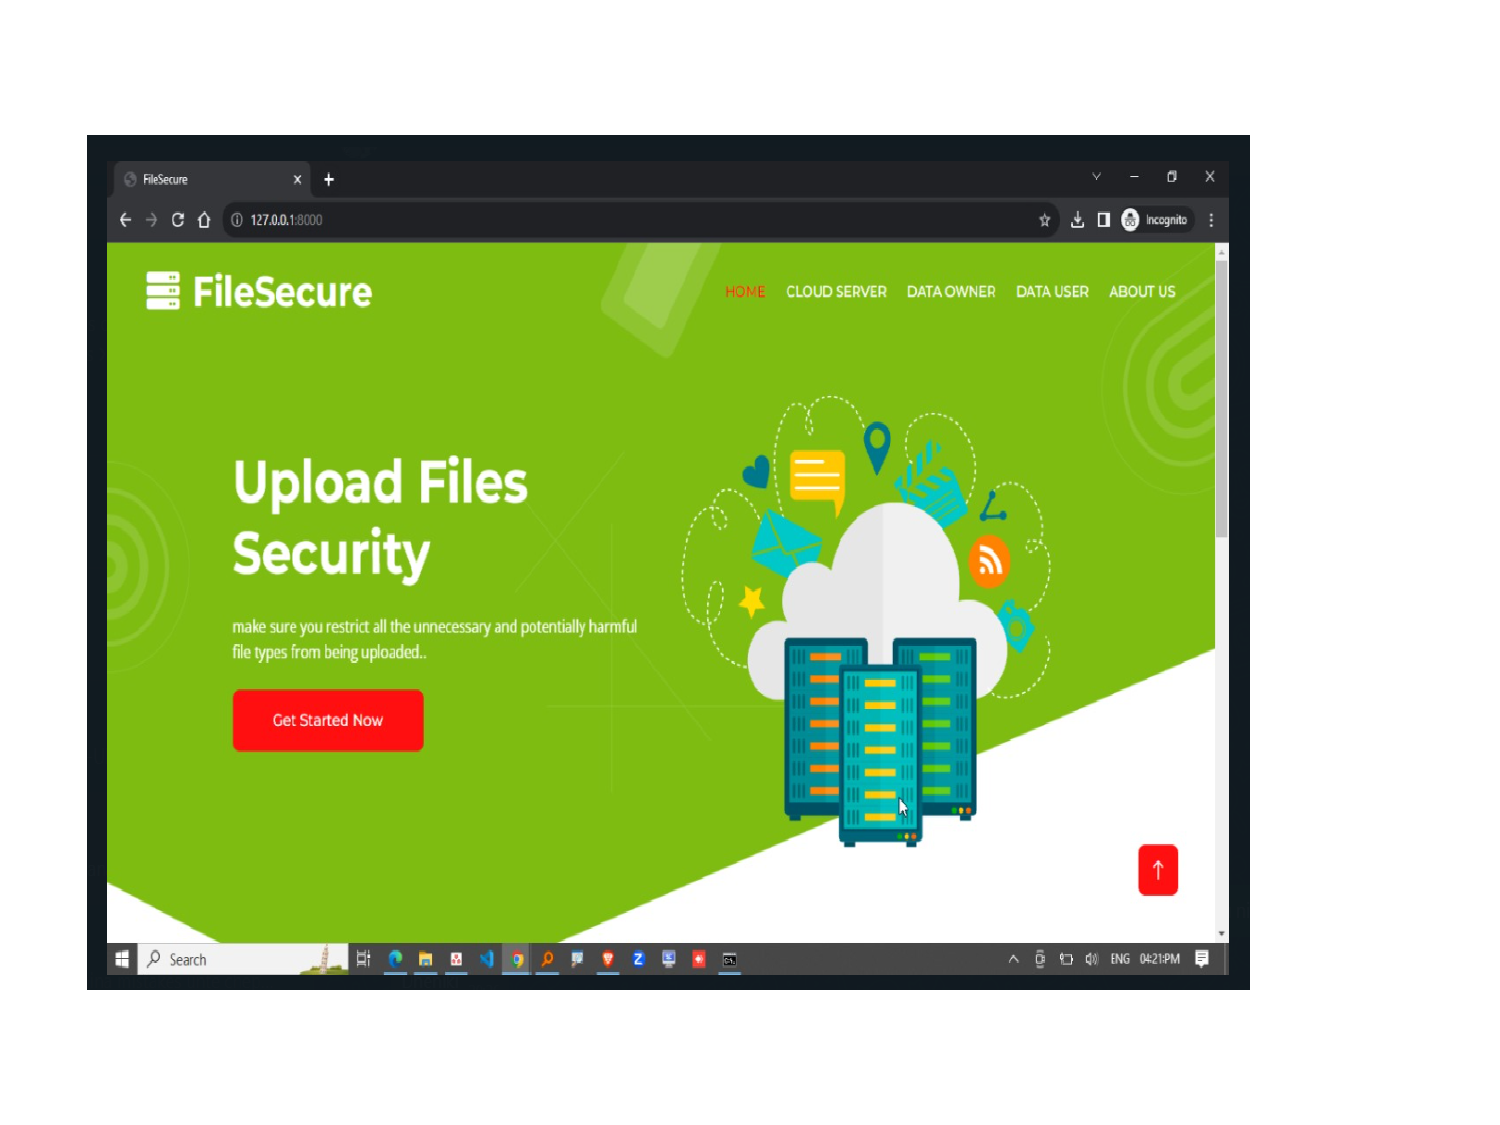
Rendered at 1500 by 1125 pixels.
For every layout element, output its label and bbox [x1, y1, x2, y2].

picture [87, 135, 1250, 990]
